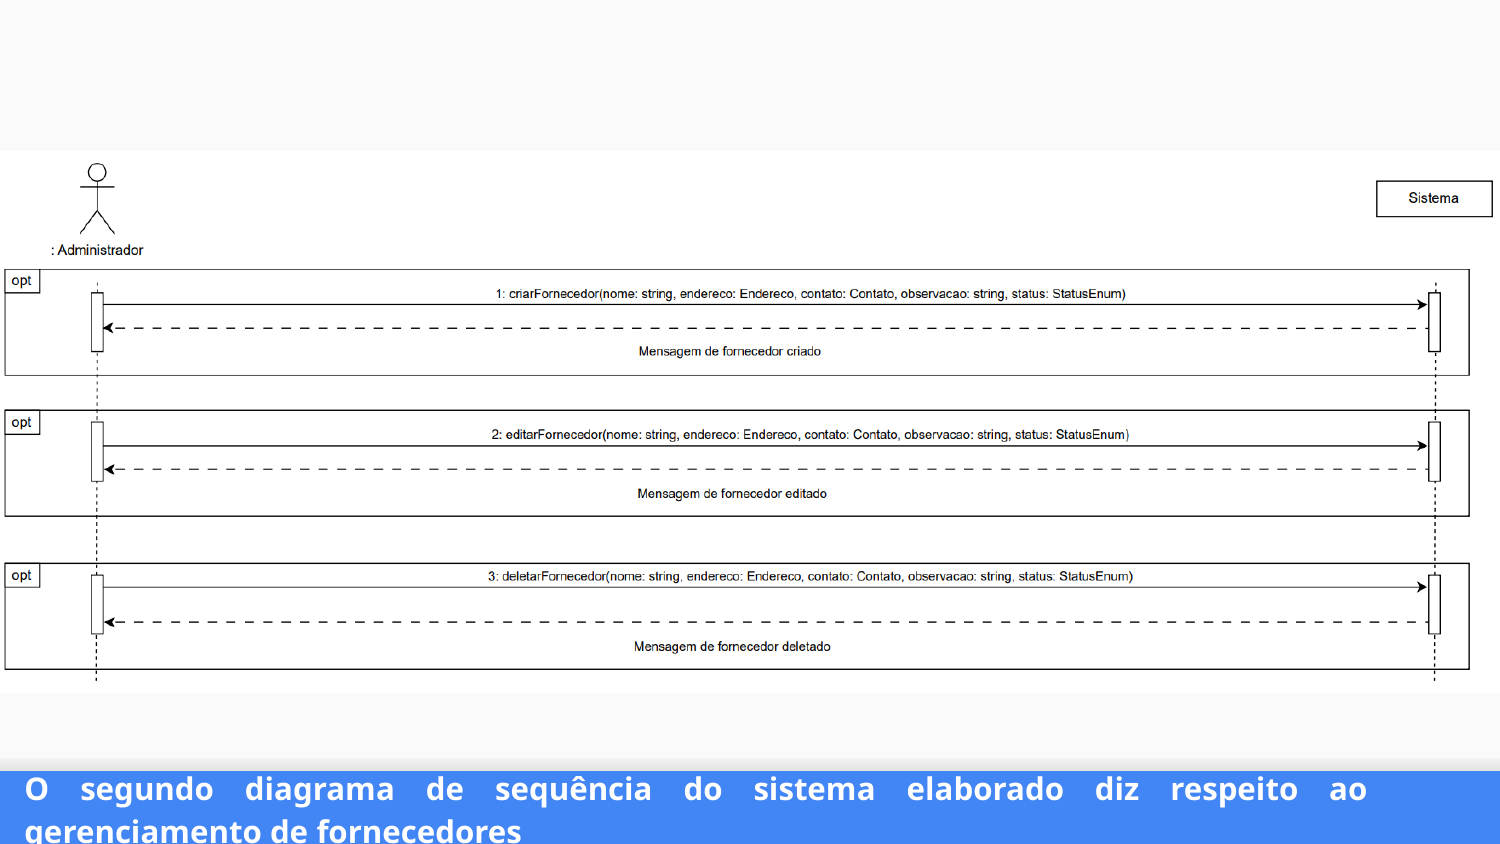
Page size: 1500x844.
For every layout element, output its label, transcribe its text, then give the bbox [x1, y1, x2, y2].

list O segundo diagrama de sequência do sistema elaborado diz respeito ao gerenciamento de fornecedores [9, 770, 1385, 844]
picture [0, 151, 1500, 693]
